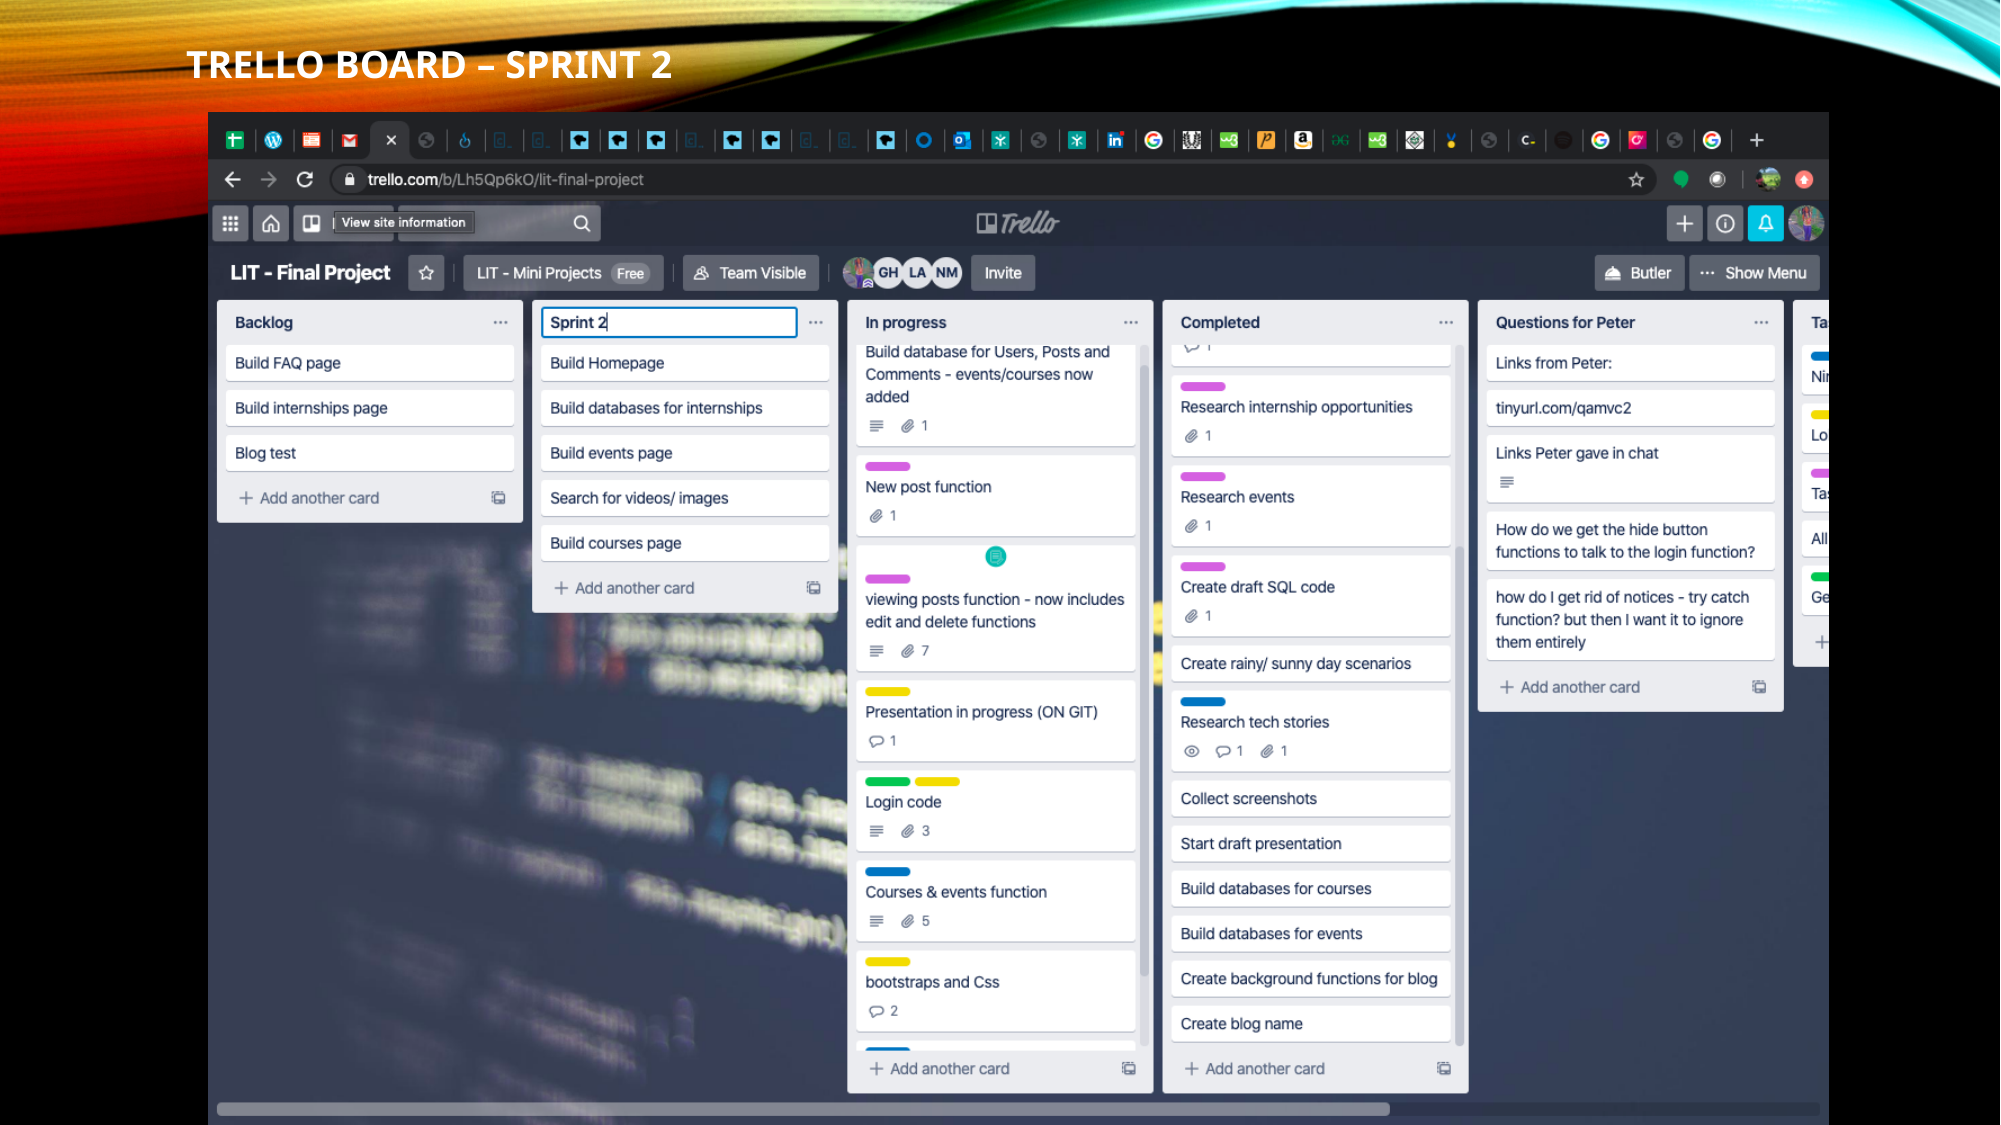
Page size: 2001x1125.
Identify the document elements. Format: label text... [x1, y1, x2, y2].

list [208, 112, 1829, 1125]
picture [0, 0, 2000, 237]
text_box TRELLO BOARD – SPRINT 2 [171, 33, 940, 94]
